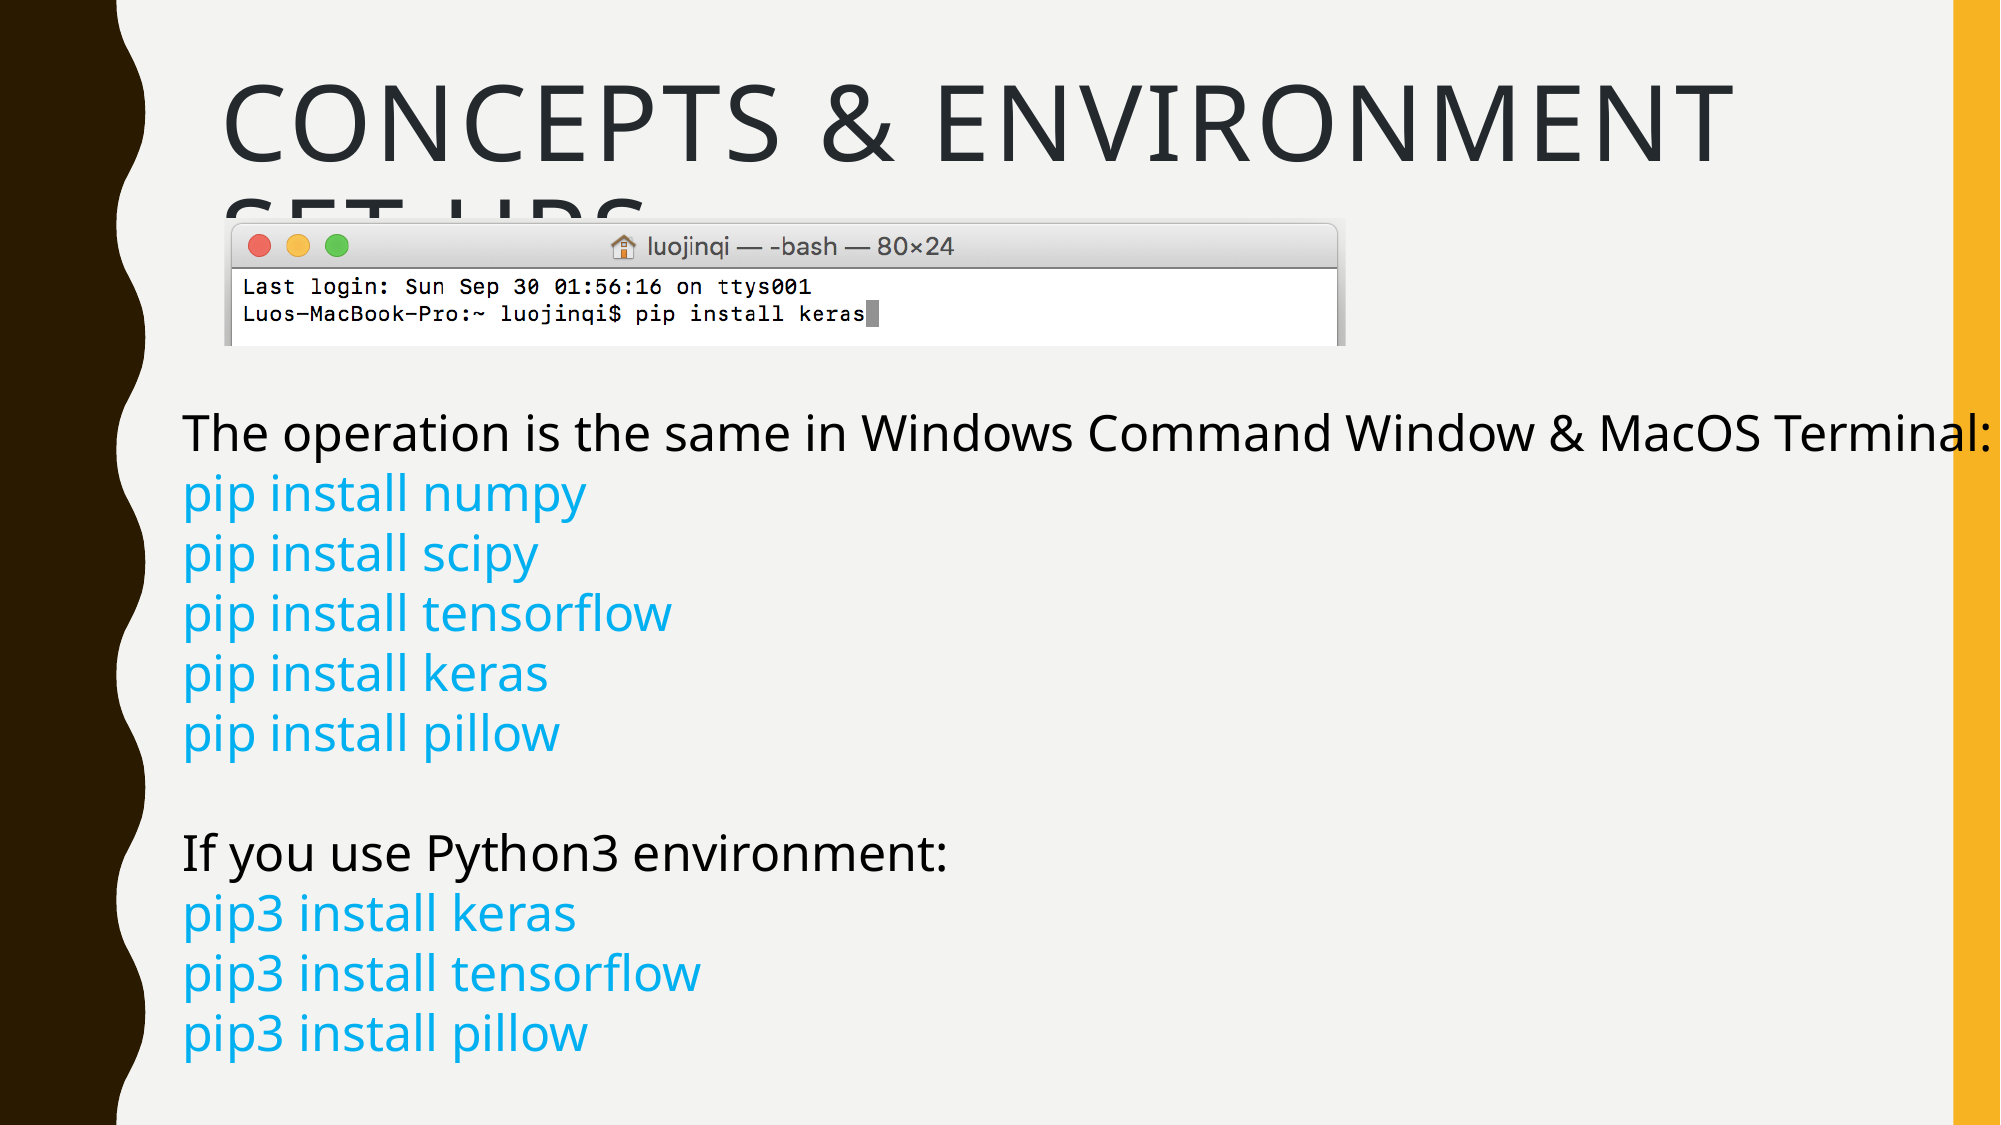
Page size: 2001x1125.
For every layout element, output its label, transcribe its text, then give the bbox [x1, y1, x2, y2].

title Concepts & Environment Set-ups [205, 62, 1875, 308]
text_box The operation is the same in Windows Command Window & MacOS Terminal: pip install numpy pip install scipy pip install tensorflow pip install keras pip install pillow If you use Python3 environment: pip3 install keras pip3 install tensorflow pip3 install pillow [167, 393, 2000, 1069]
picture [224, 218, 1346, 346]
